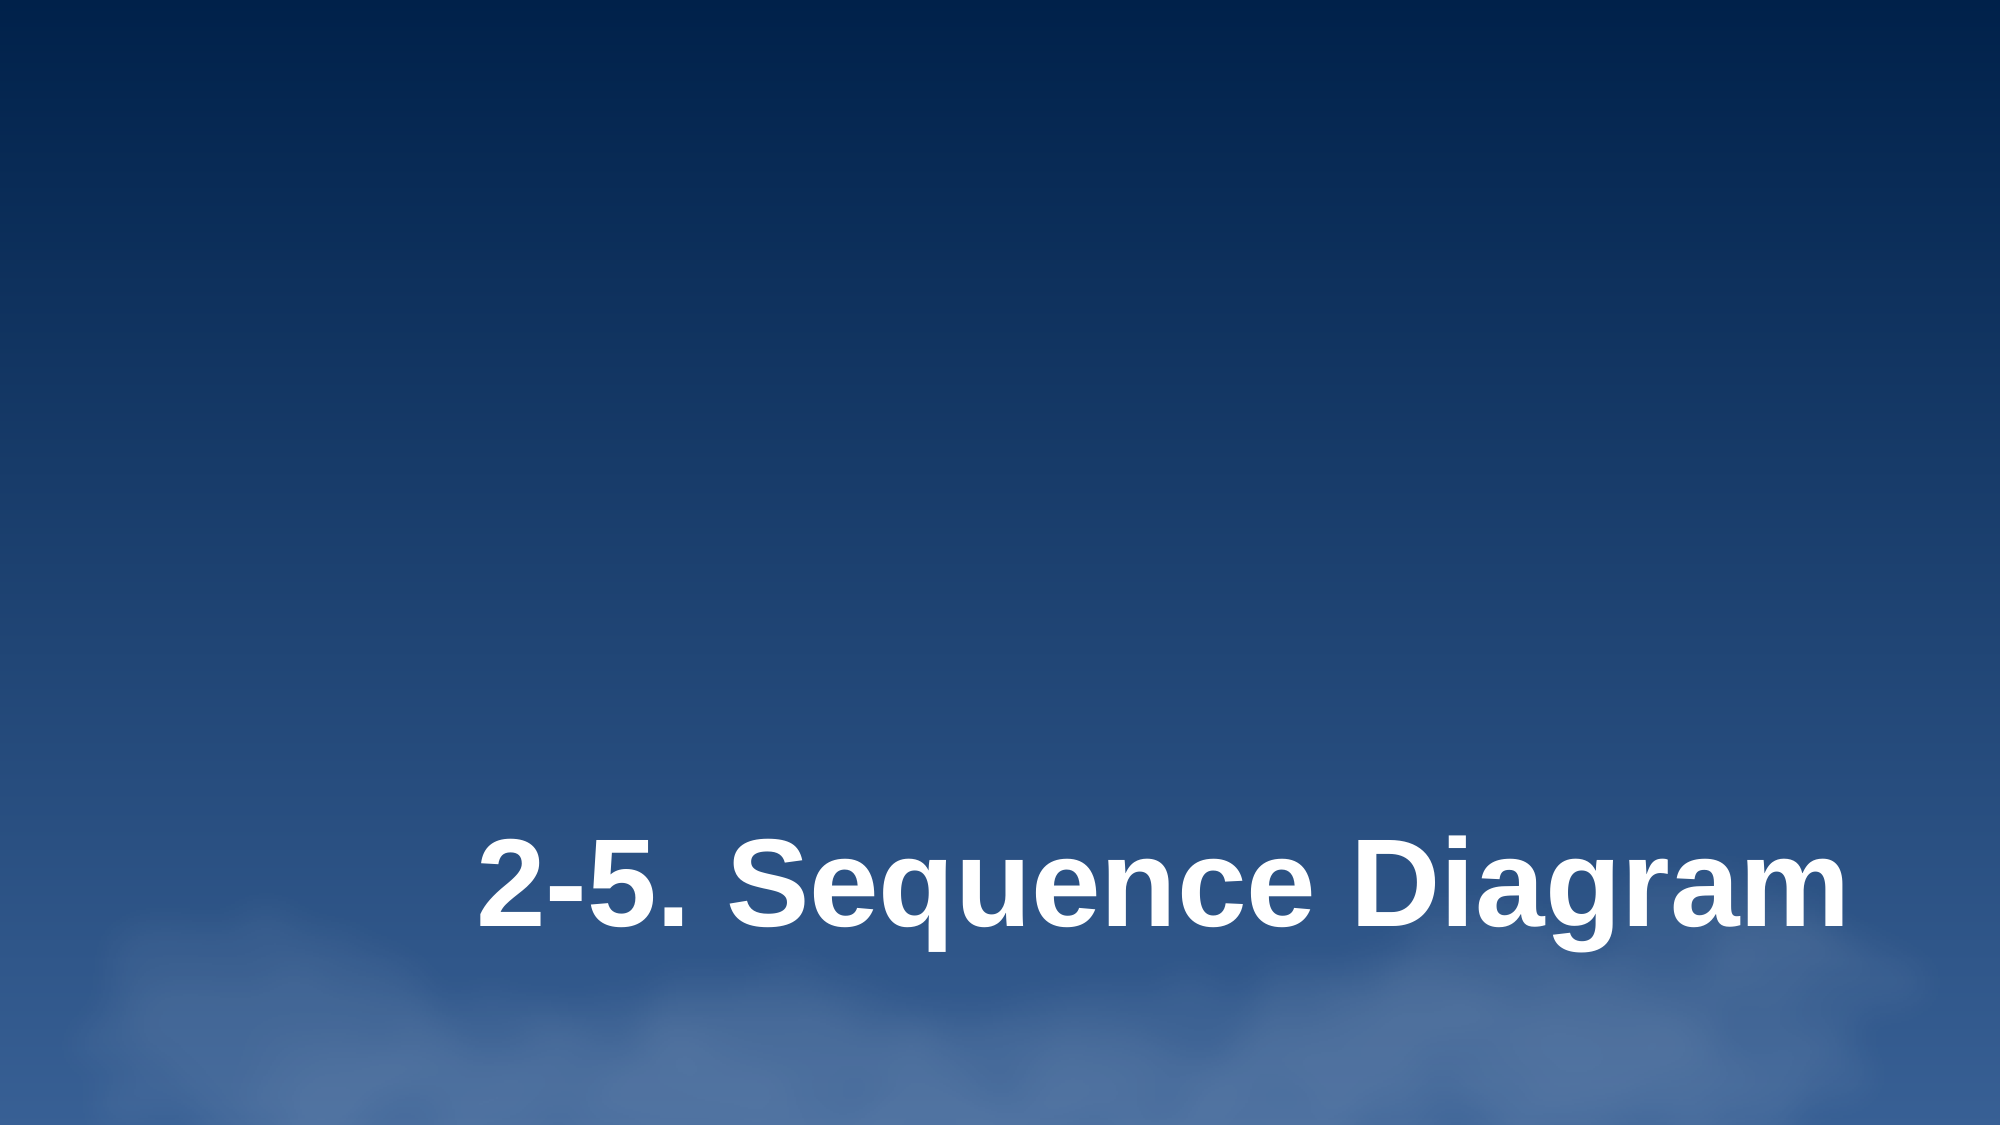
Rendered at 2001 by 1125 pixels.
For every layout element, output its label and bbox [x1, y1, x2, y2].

picture [0, 794, 2001, 1125]
